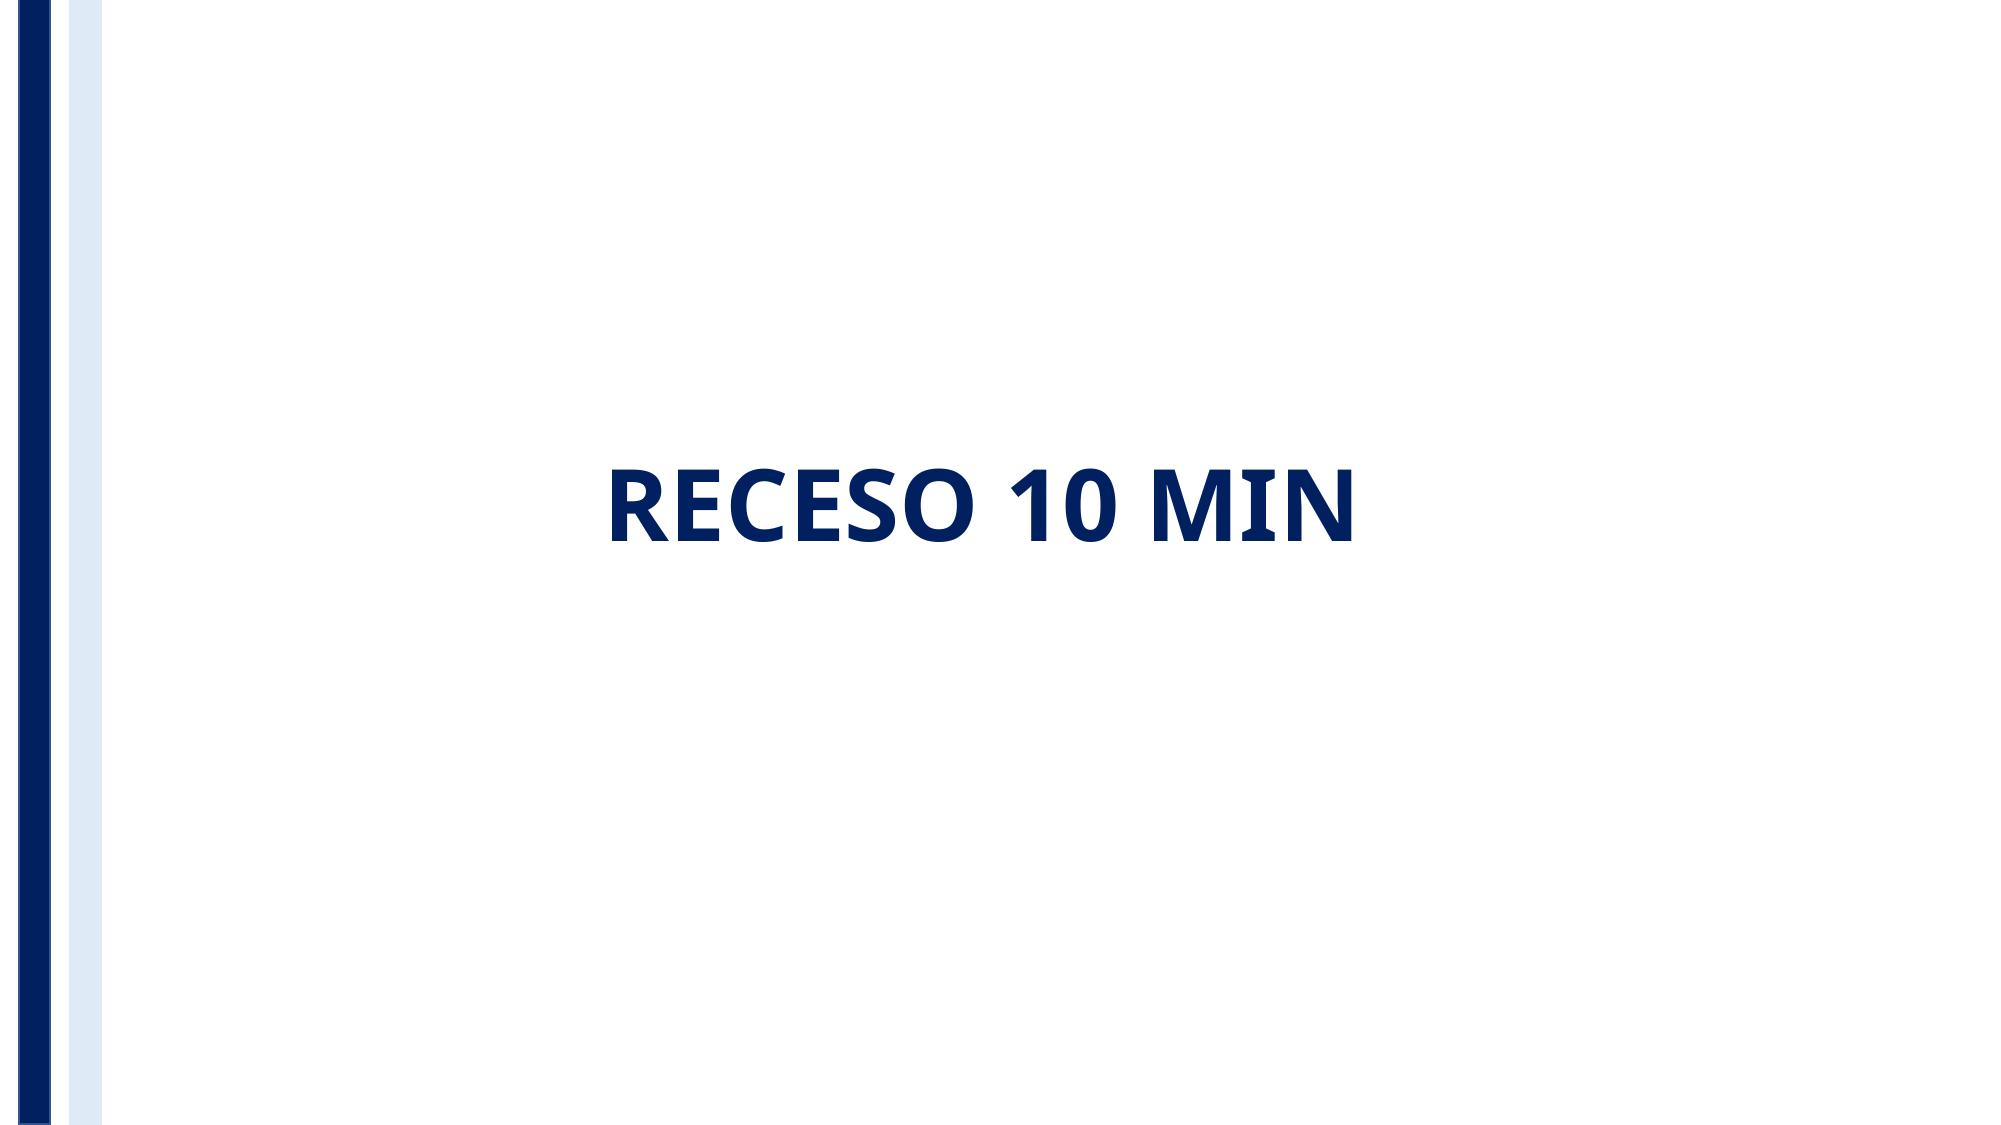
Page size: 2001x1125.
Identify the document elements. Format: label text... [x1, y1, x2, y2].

title RECESO 10 MIN [119, 400, 1845, 618]
